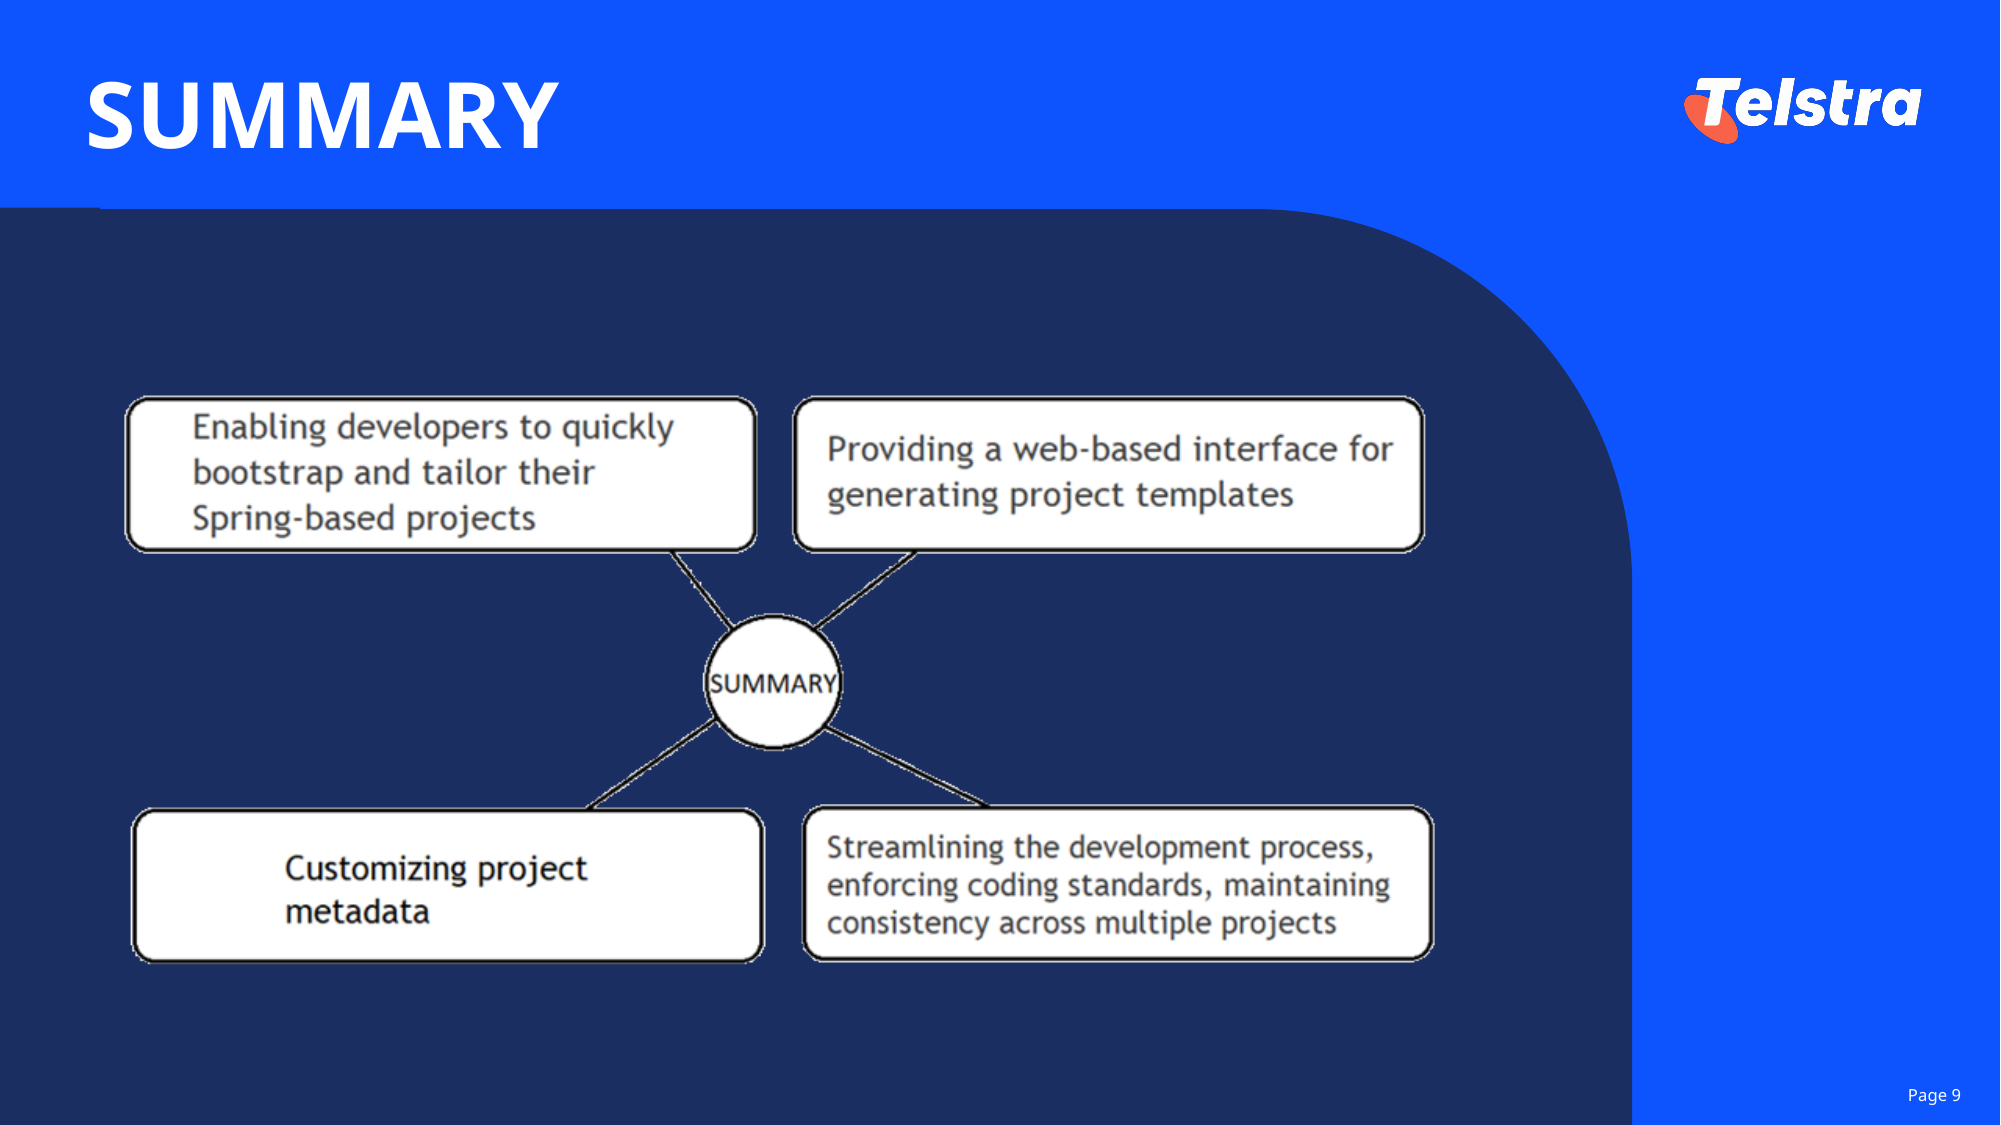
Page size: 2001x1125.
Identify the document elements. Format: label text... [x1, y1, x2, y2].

picture [1684, 78, 1922, 144]
picture [120, 388, 1449, 980]
list SUMMARY [85, 73, 1294, 170]
text_box Page 9 [1907, 1084, 1973, 1125]
